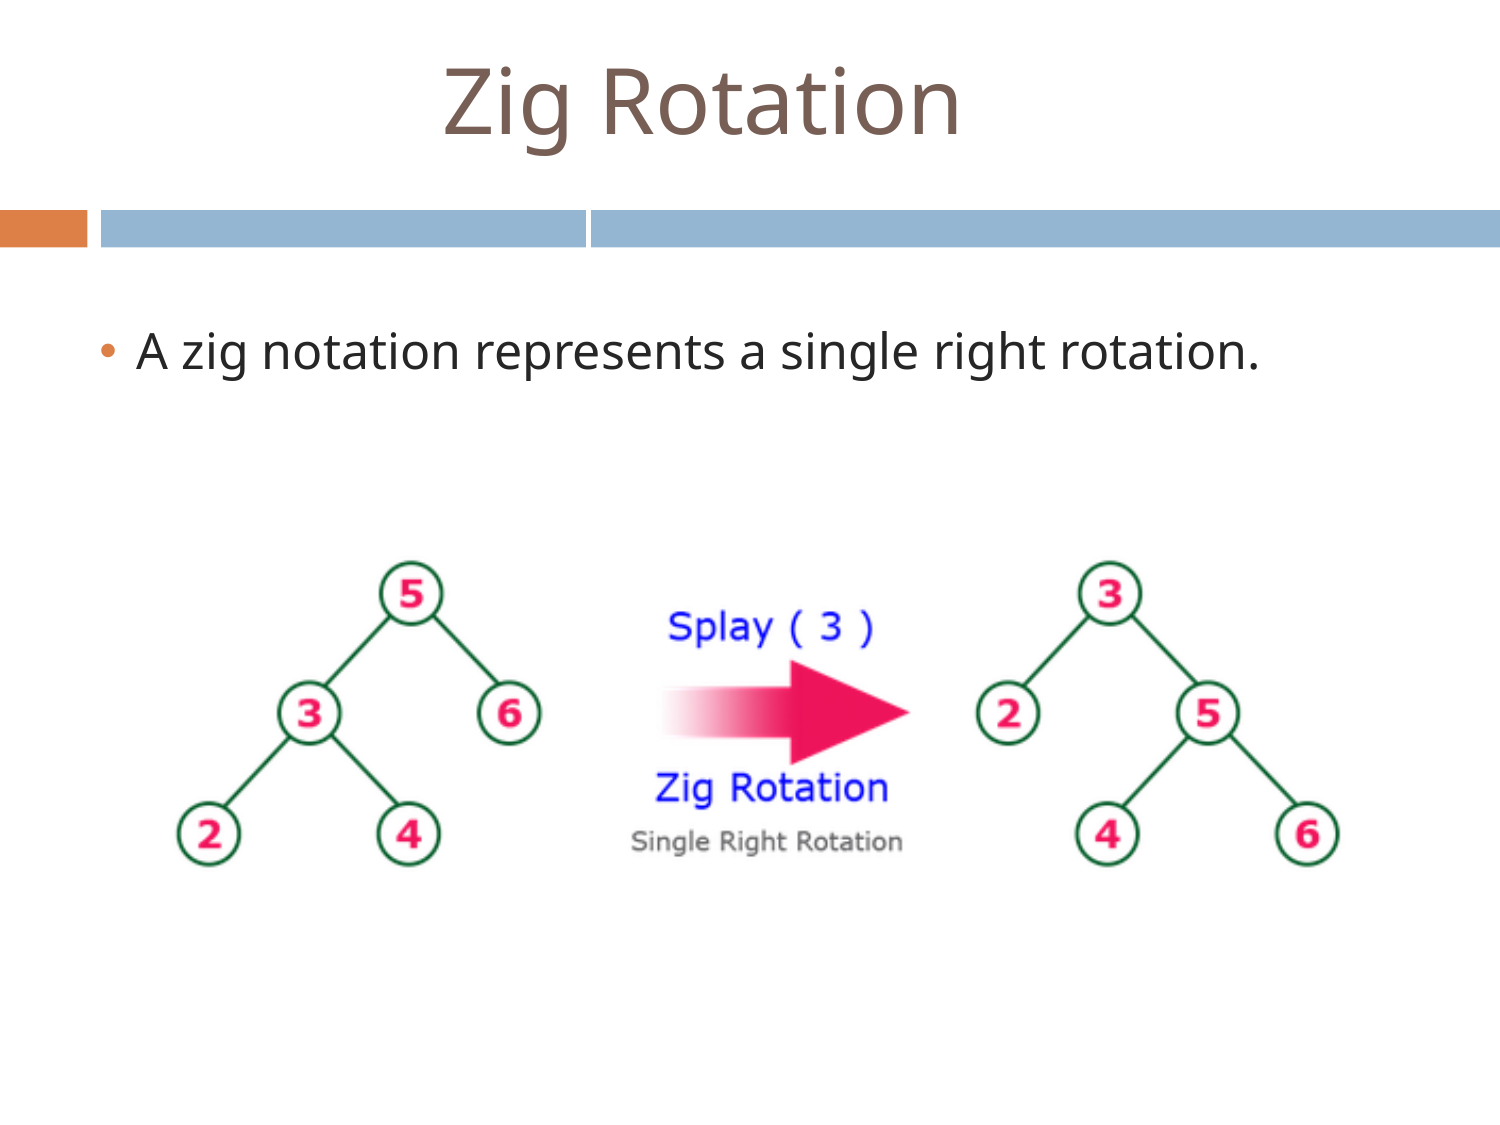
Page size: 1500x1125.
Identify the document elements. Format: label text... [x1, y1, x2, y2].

picture [149, 512, 1385, 938]
text_box A zig notation represents a single right rotation. [75, 312, 1388, 413]
title Zig Rotation [412, 0, 1138, 195]
text_box [98, 158, 589, 312]
text_box [98, 413, 589, 969]
